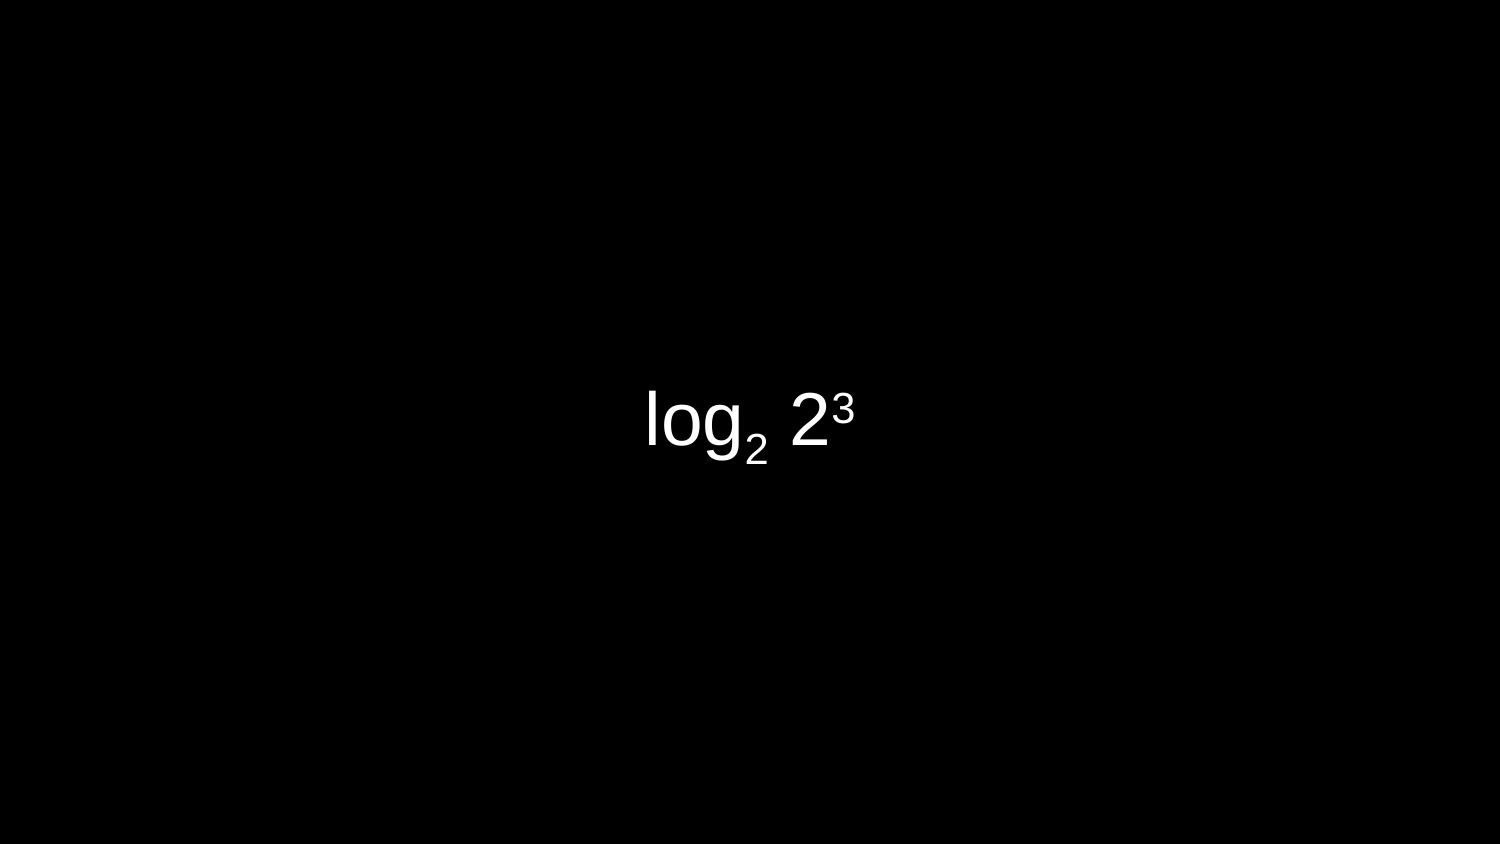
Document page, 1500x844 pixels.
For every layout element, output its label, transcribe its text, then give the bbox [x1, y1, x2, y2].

title log2 23 [51, 352, 1449, 491]
